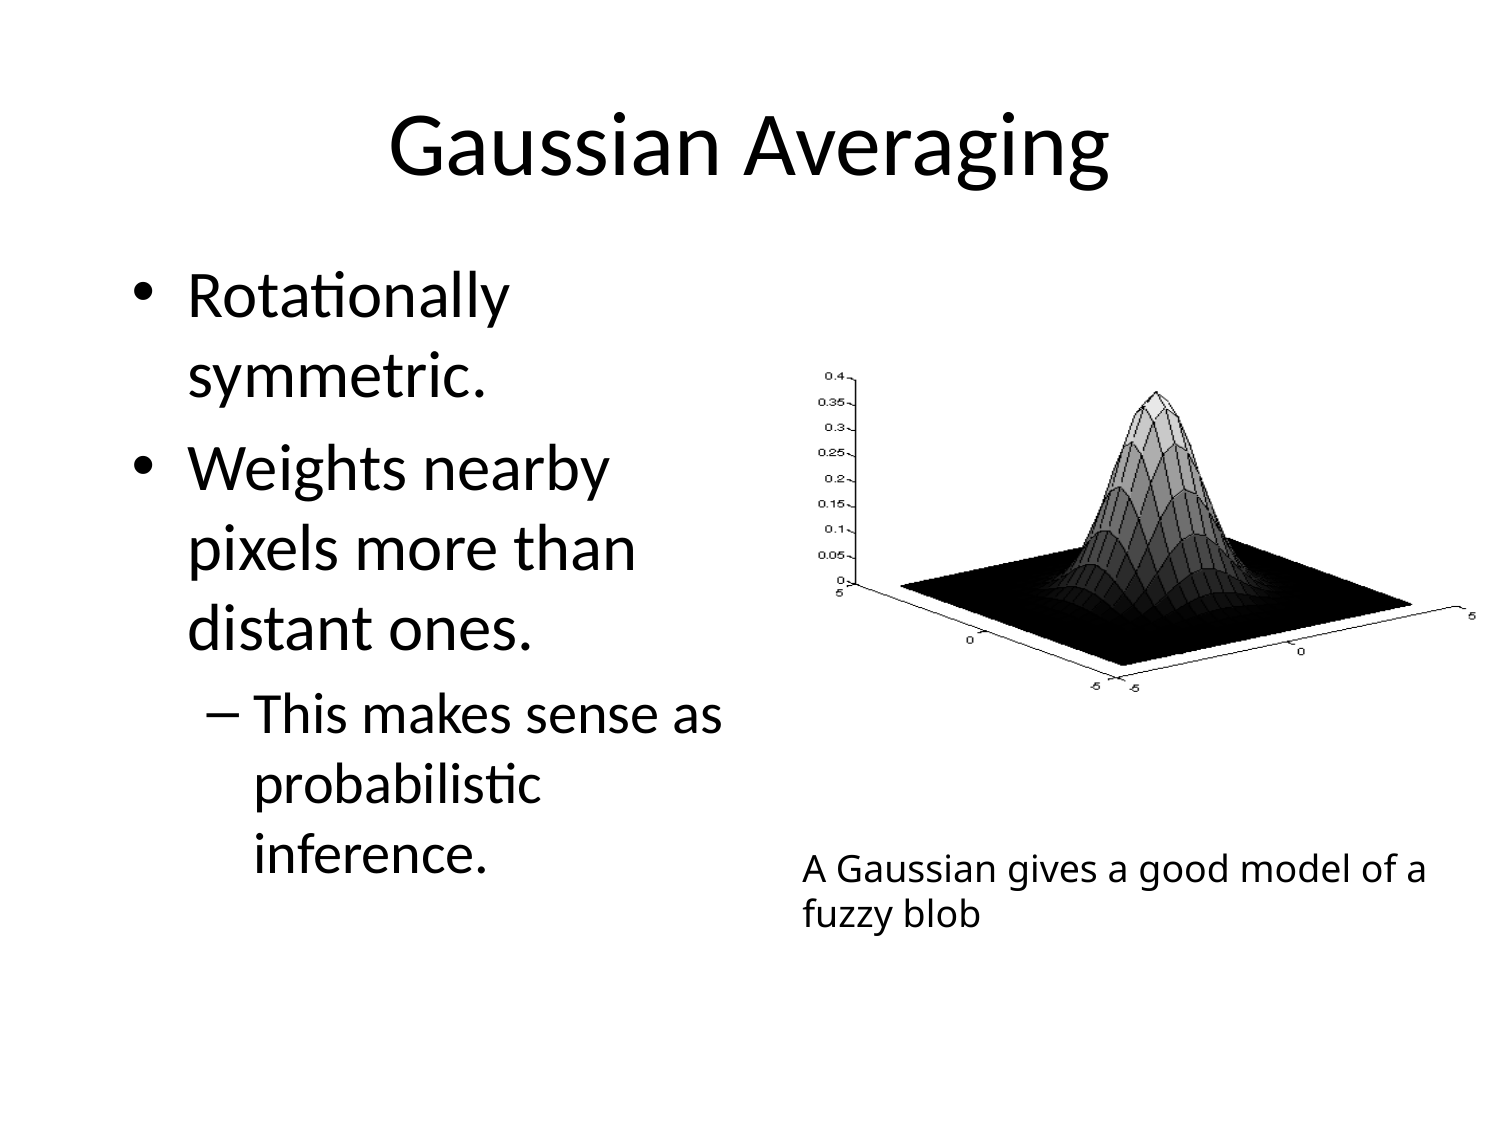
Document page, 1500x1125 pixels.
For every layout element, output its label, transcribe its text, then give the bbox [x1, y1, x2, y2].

text_box A Gaussian gives a good model of a fuzzy blob [787, 837, 1463, 1075]
title Gaussian Averaging [75, 45, 1425, 233]
picture [812, 299, 1481, 694]
list Rotationally symmetric. Weights nearby pixels more than distant ones. This makes sense as probabilistic inference. [116, 149, 780, 1069]
